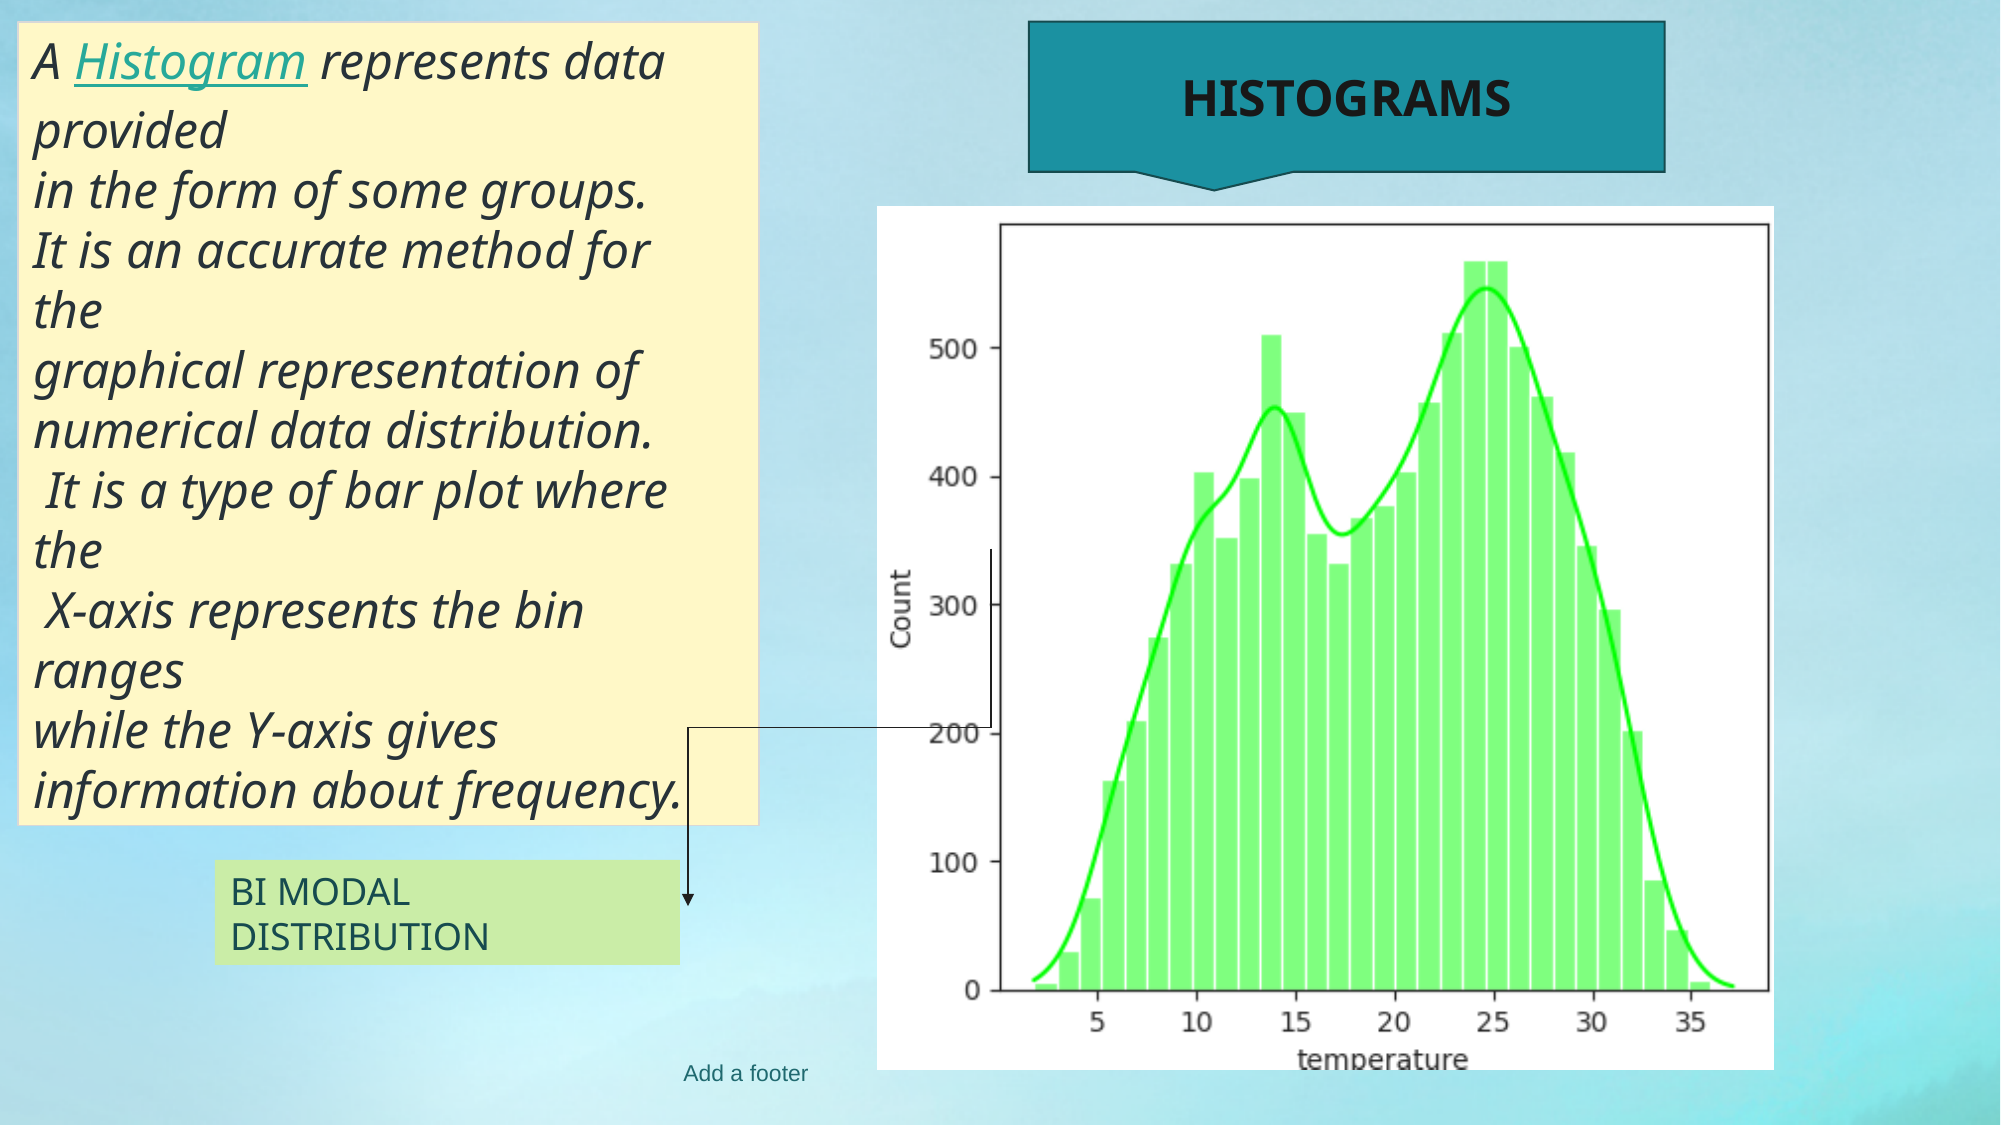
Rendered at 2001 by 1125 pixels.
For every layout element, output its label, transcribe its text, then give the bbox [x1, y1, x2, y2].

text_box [660, 575, 1019, 879]
footer Add a footer [683, 1042, 1317, 1103]
text_box BI MODAL DISTRIBUTION [214, 859, 680, 965]
picture [0, 0, 2001, 1125]
text_box HISTOGRAMS [1028, 21, 1665, 191]
text_box A Histogram represents data provided in the form of some groups. It is an accurate method for the graphical representation of numerical data distribution. It is a type of bar plot where the X-axis represents the bin ranges while the Y-axis gives information about frequency. [18, 22, 760, 826]
